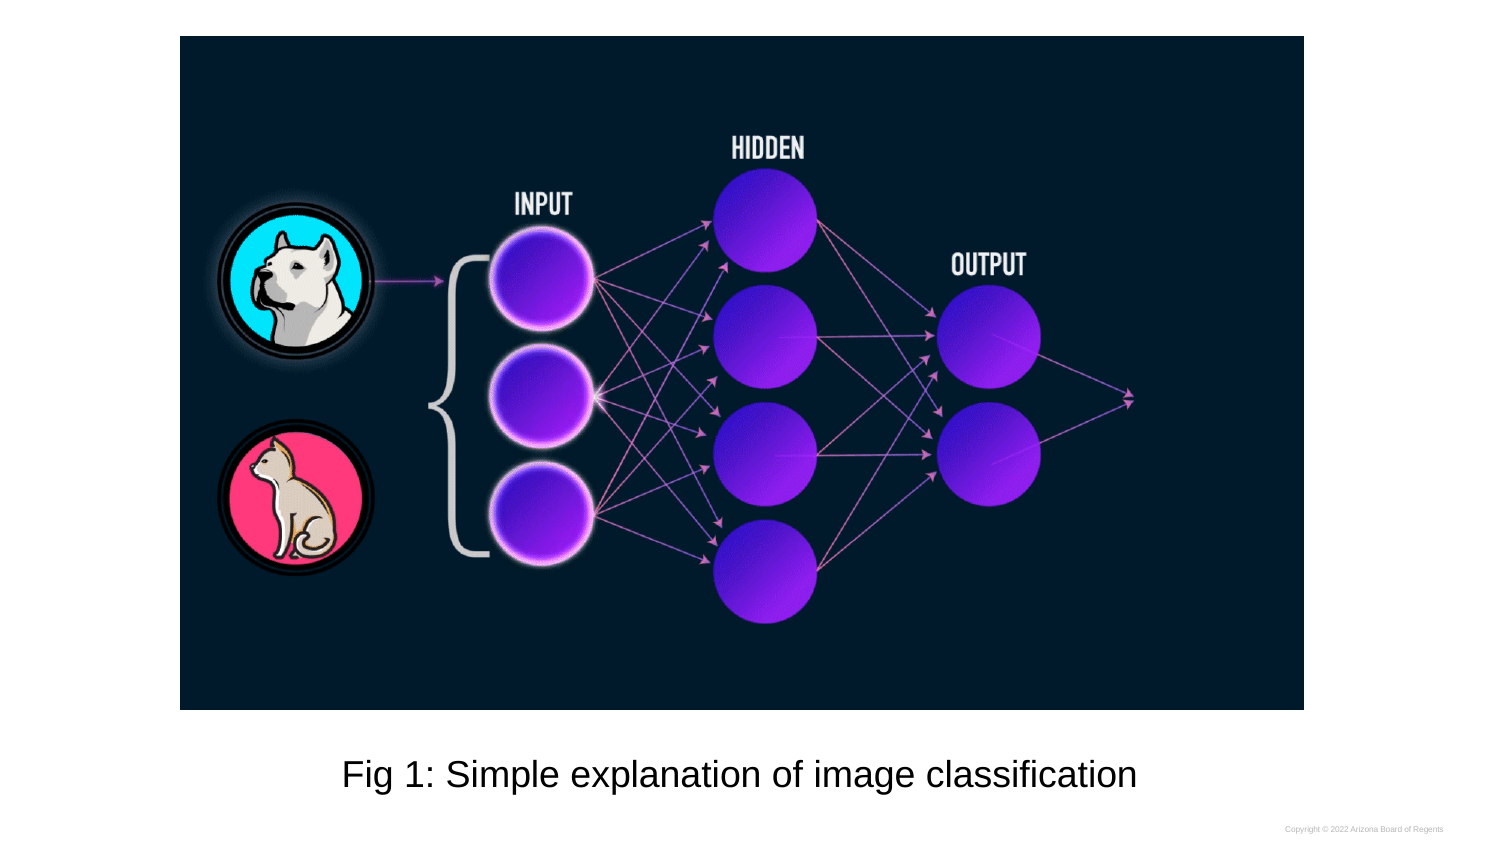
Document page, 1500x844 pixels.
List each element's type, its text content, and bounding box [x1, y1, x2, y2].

text_box Fig 1: Simple explanation of image classification [326, 735, 1158, 810]
picture [180, 36, 1304, 710]
